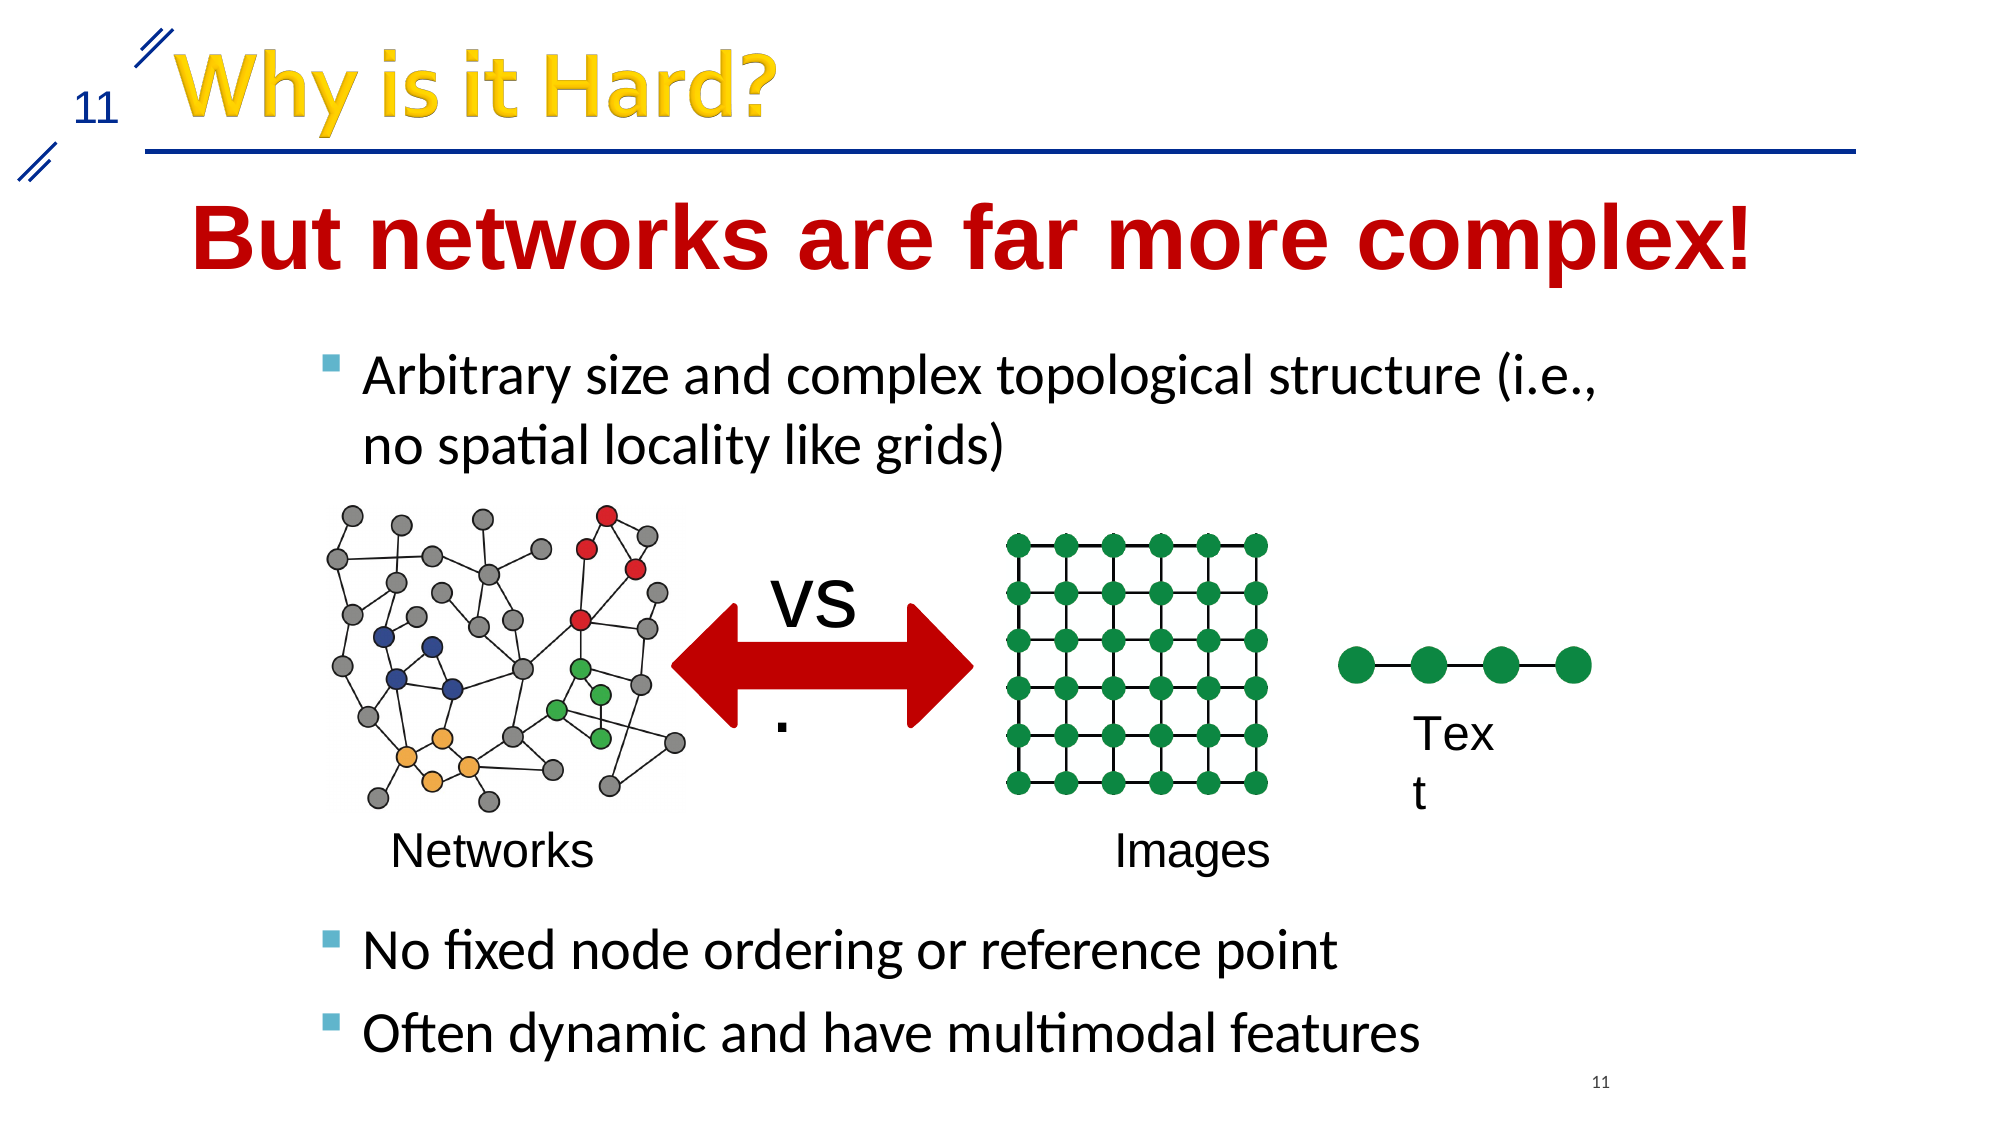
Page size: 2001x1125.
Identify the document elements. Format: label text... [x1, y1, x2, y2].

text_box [326, 505, 974, 813]
text_box Arbitrary size and complex topological structure (i.e., no spatial locality like grids) [315, 334, 1613, 476]
text_box Text [1410, 699, 1503, 819]
picture [1006, 533, 1268, 795]
picture [172, 48, 777, 139]
title But networks are far more complex! [188, 136, 2000, 327]
text_box 11 [1589, 1067, 1613, 1092]
picture [1338, 646, 1592, 684]
text_box Networks Images No fixed node ordering or reference point Often dynamic and have multimodal features [315, 787, 1435, 1092]
